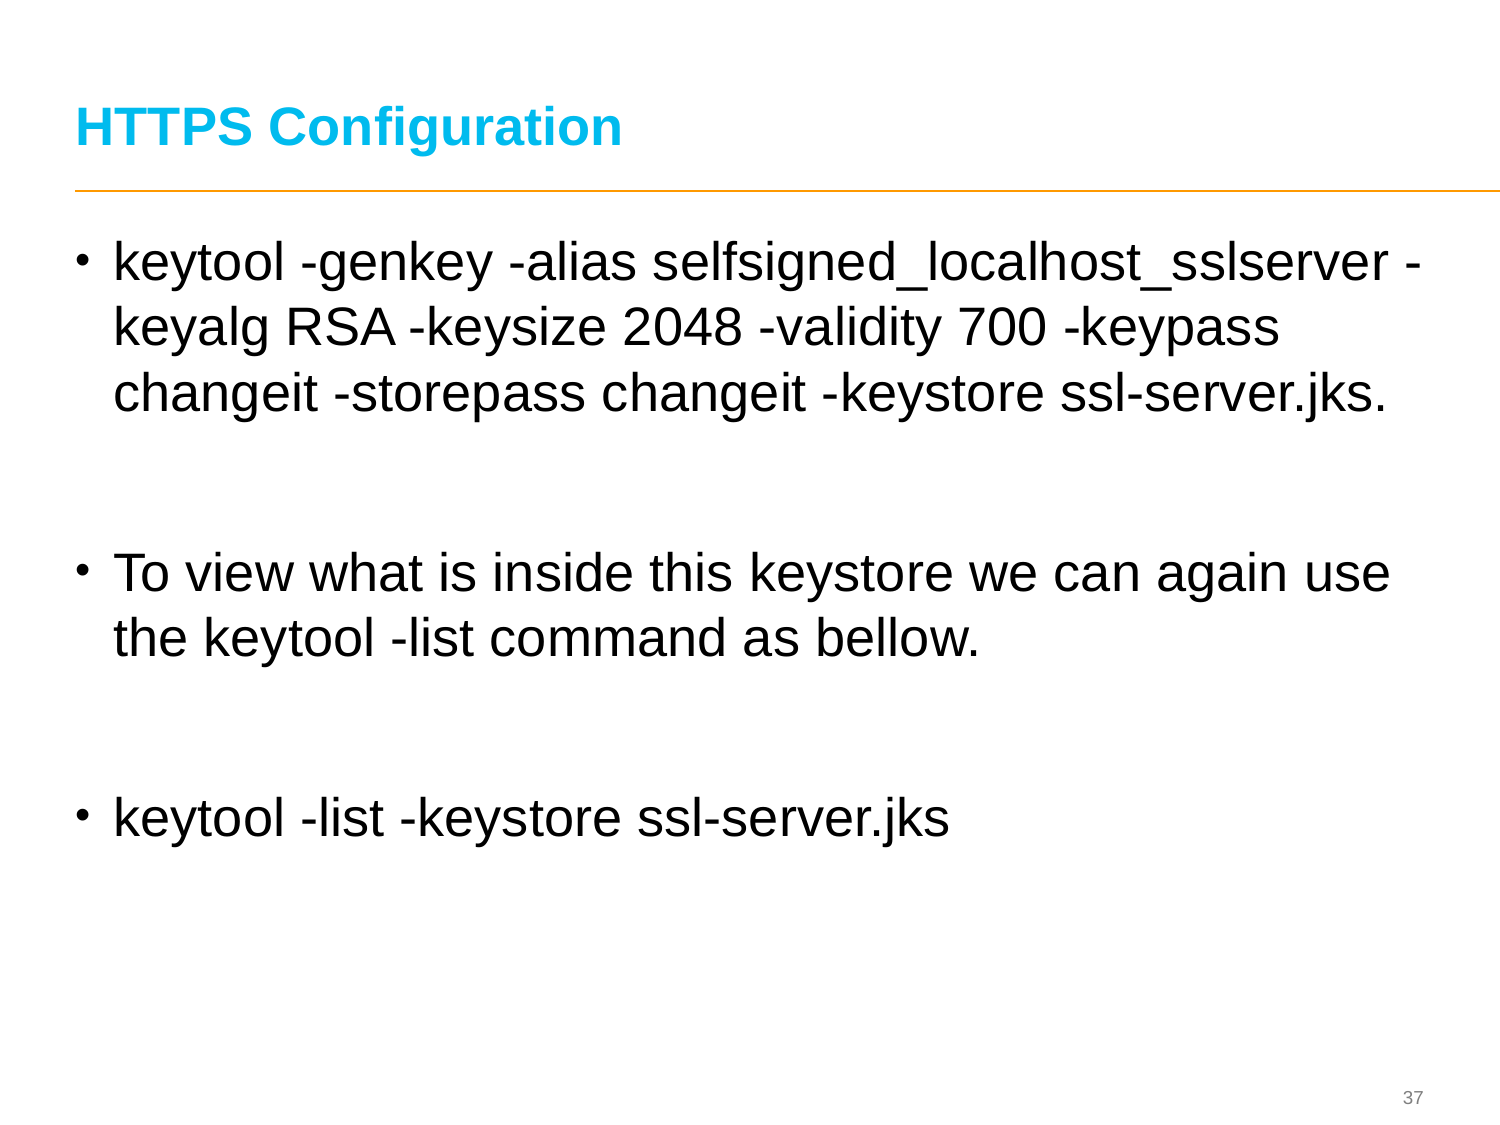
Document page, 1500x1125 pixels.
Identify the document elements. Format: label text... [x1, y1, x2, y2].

list keytool -genkey -alias selfsigned_localhost_sslserver -keyalg RSA -keysize 2048 -validity 700 -keypass changeit -storepass changeit -keystore ssl-server.jks. To view what is inside this keystore we can again use the keytool -list command as bellow. keytool -list -keystore ssl-server.jks [75, 226, 1425, 1018]
title HTTPS Configuration [75, 27, 1422, 157]
